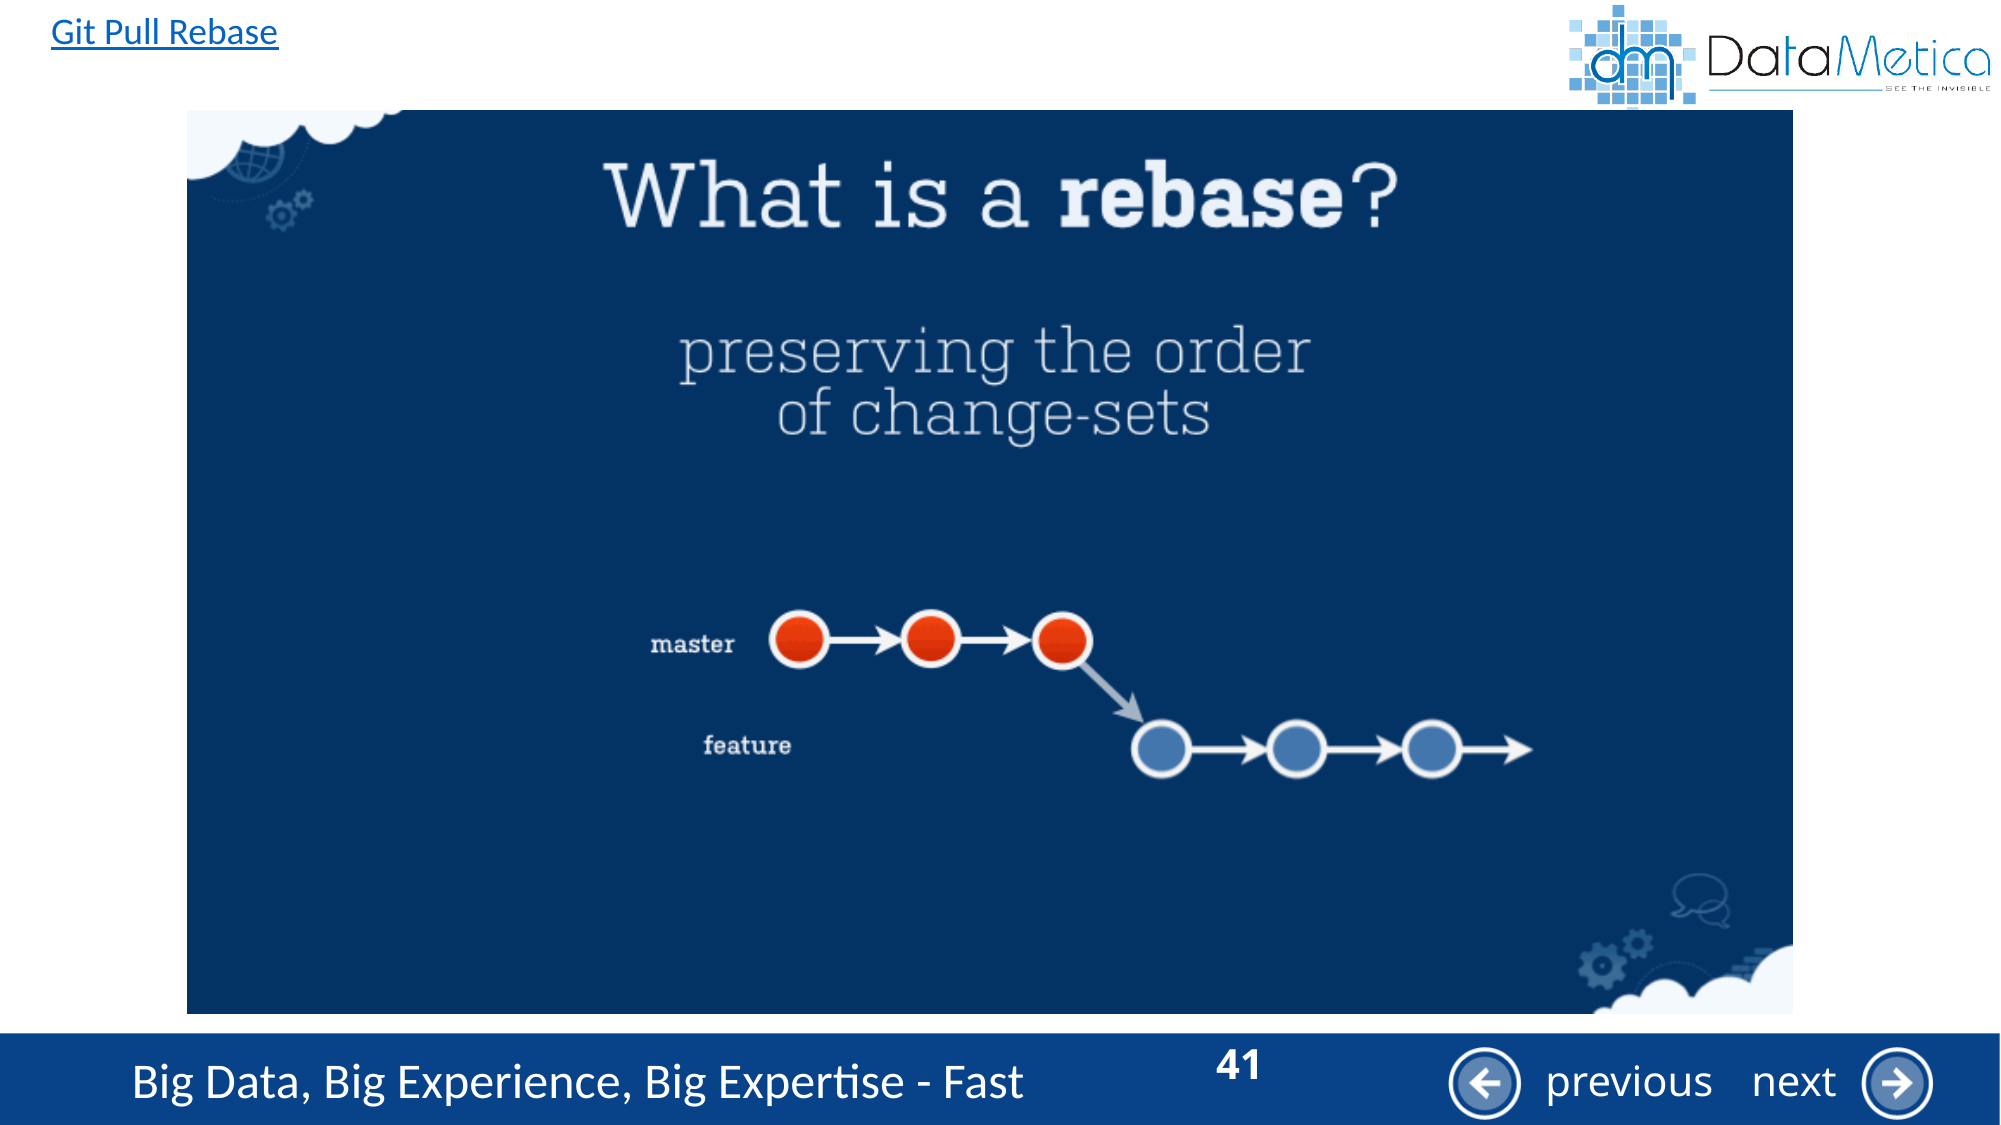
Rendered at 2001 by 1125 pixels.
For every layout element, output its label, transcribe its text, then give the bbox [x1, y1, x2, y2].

text_box Big Data, Big Experience, Big Expertise - Fast [116, 1048, 1134, 1109]
picture [1861, 1045, 1935, 1121]
text_box [0, 1032, 2000, 1125]
text_box previous [1530, 1049, 1736, 1110]
picture [187, 5, 1993, 1014]
picture [1448, 1045, 1523, 1121]
text_box next [1736, 1049, 1853, 1110]
slide_number 41 [828, 1036, 1279, 1097]
text_box Git Pull Rebase [36, 0, 740, 60]
